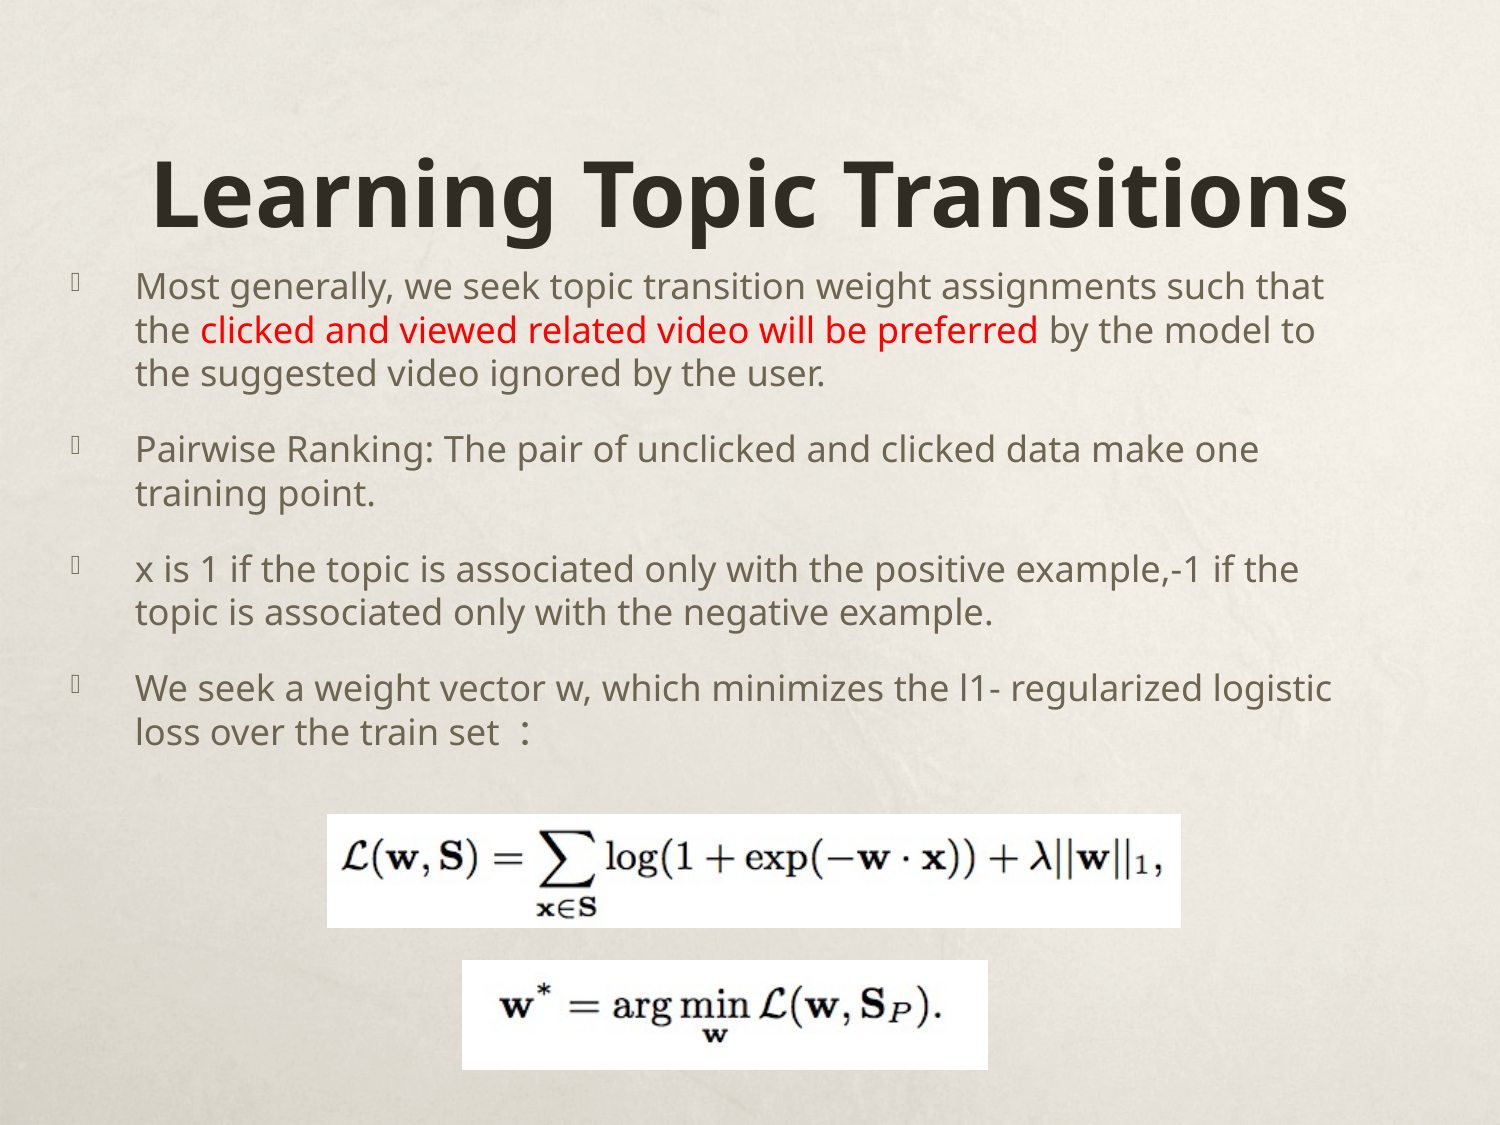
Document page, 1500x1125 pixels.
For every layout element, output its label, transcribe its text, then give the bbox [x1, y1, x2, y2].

list Most generally, we seek topic transition weight assignments such that the clicked and viewed related video will be preferred by the model to the suggested video ignored by the user. Pairwise Ranking: The pair of unclicked and clicked data make one training point. x is 1 if the topic is associated only with the positive example,-1 if the topic is associated only with the negative example. We seek a weight vector w, which minimizes the l1- regularized logistic loss over the train set ： [55, 256, 1393, 763]
title Learning Topic Transitions [81, 15, 1419, 254]
picture [460, 958, 989, 1071]
picture [326, 812, 1183, 930]
